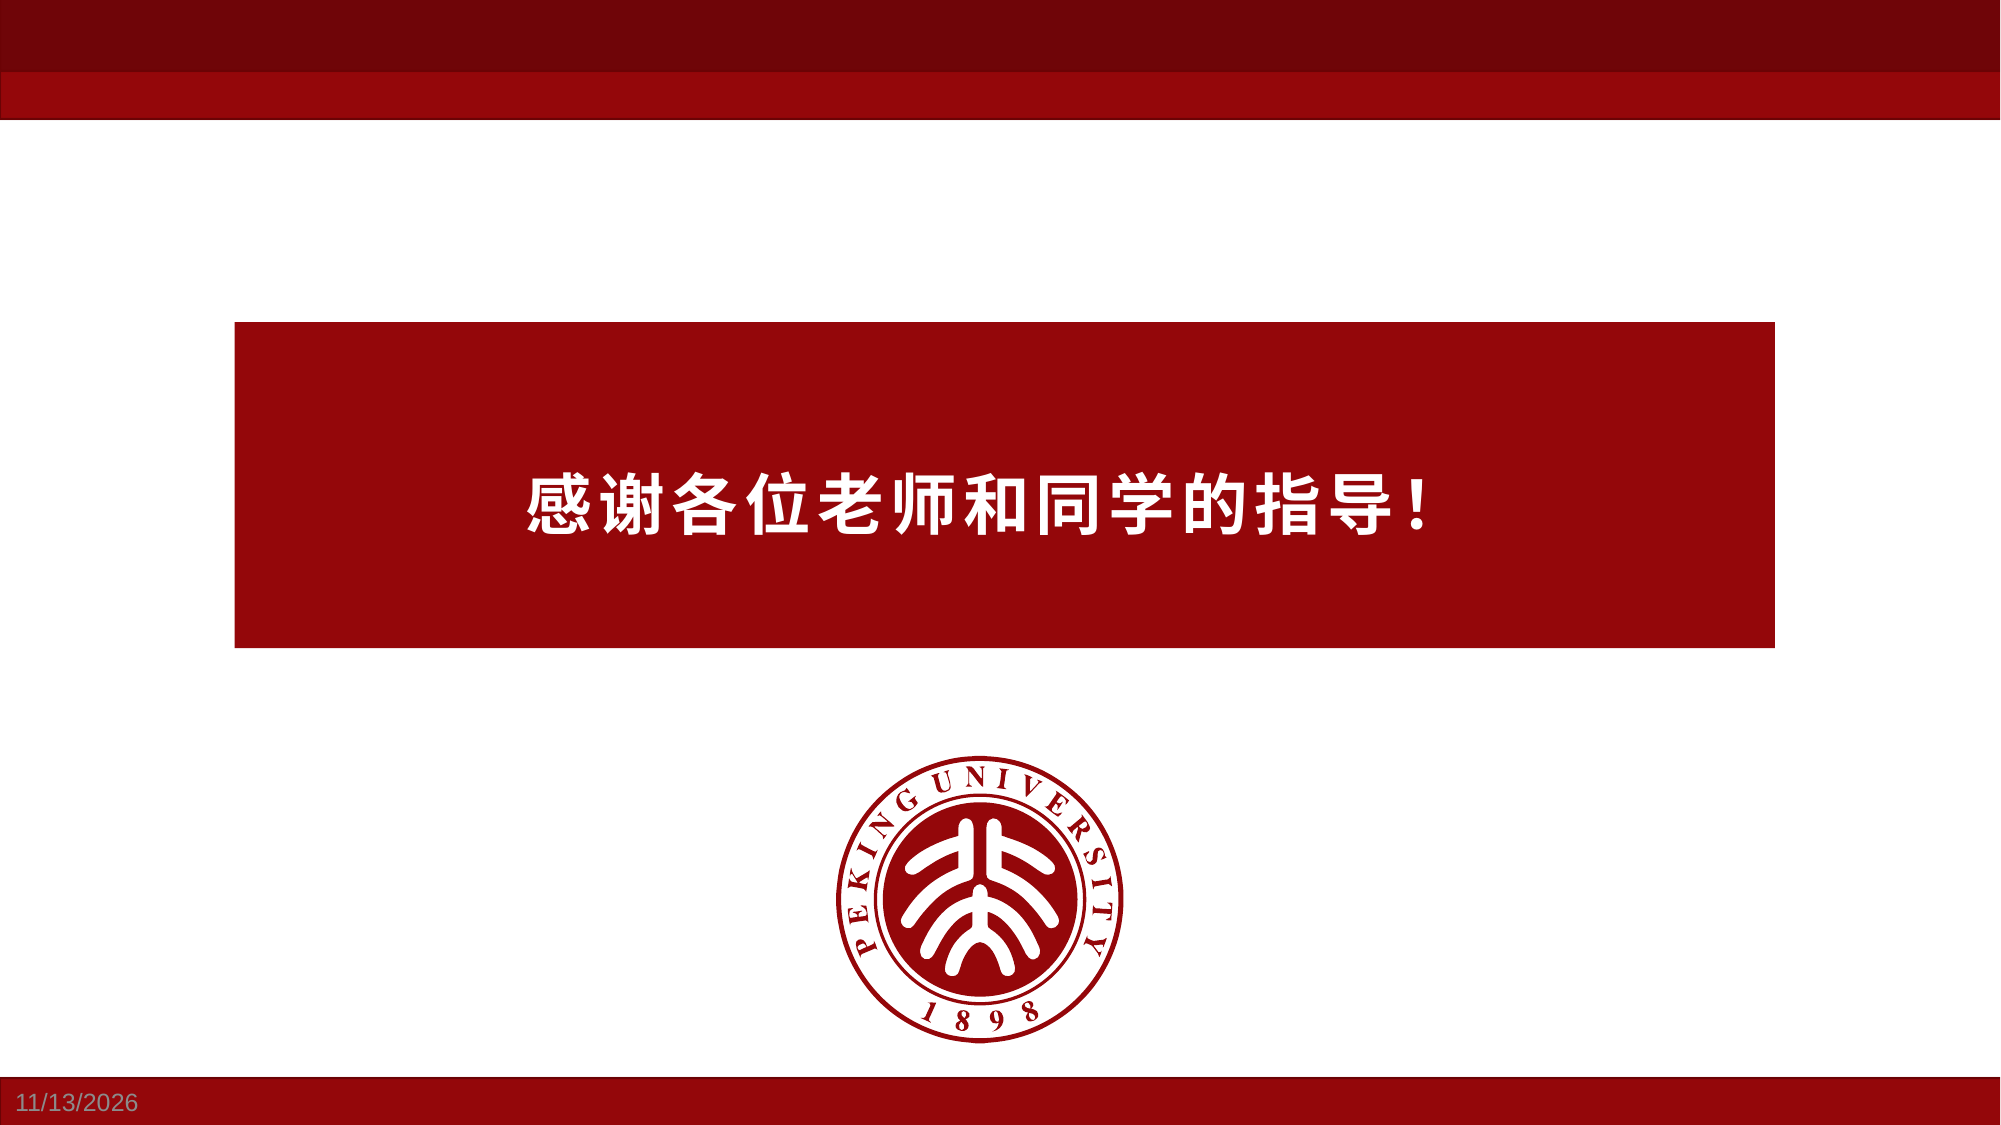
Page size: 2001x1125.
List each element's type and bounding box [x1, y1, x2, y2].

text_box [836, 755, 1125, 1044]
text_box [234, 321, 1775, 649]
picture [0, 0, 2001, 1125]
slide_number [0, 1077, 450, 1125]
